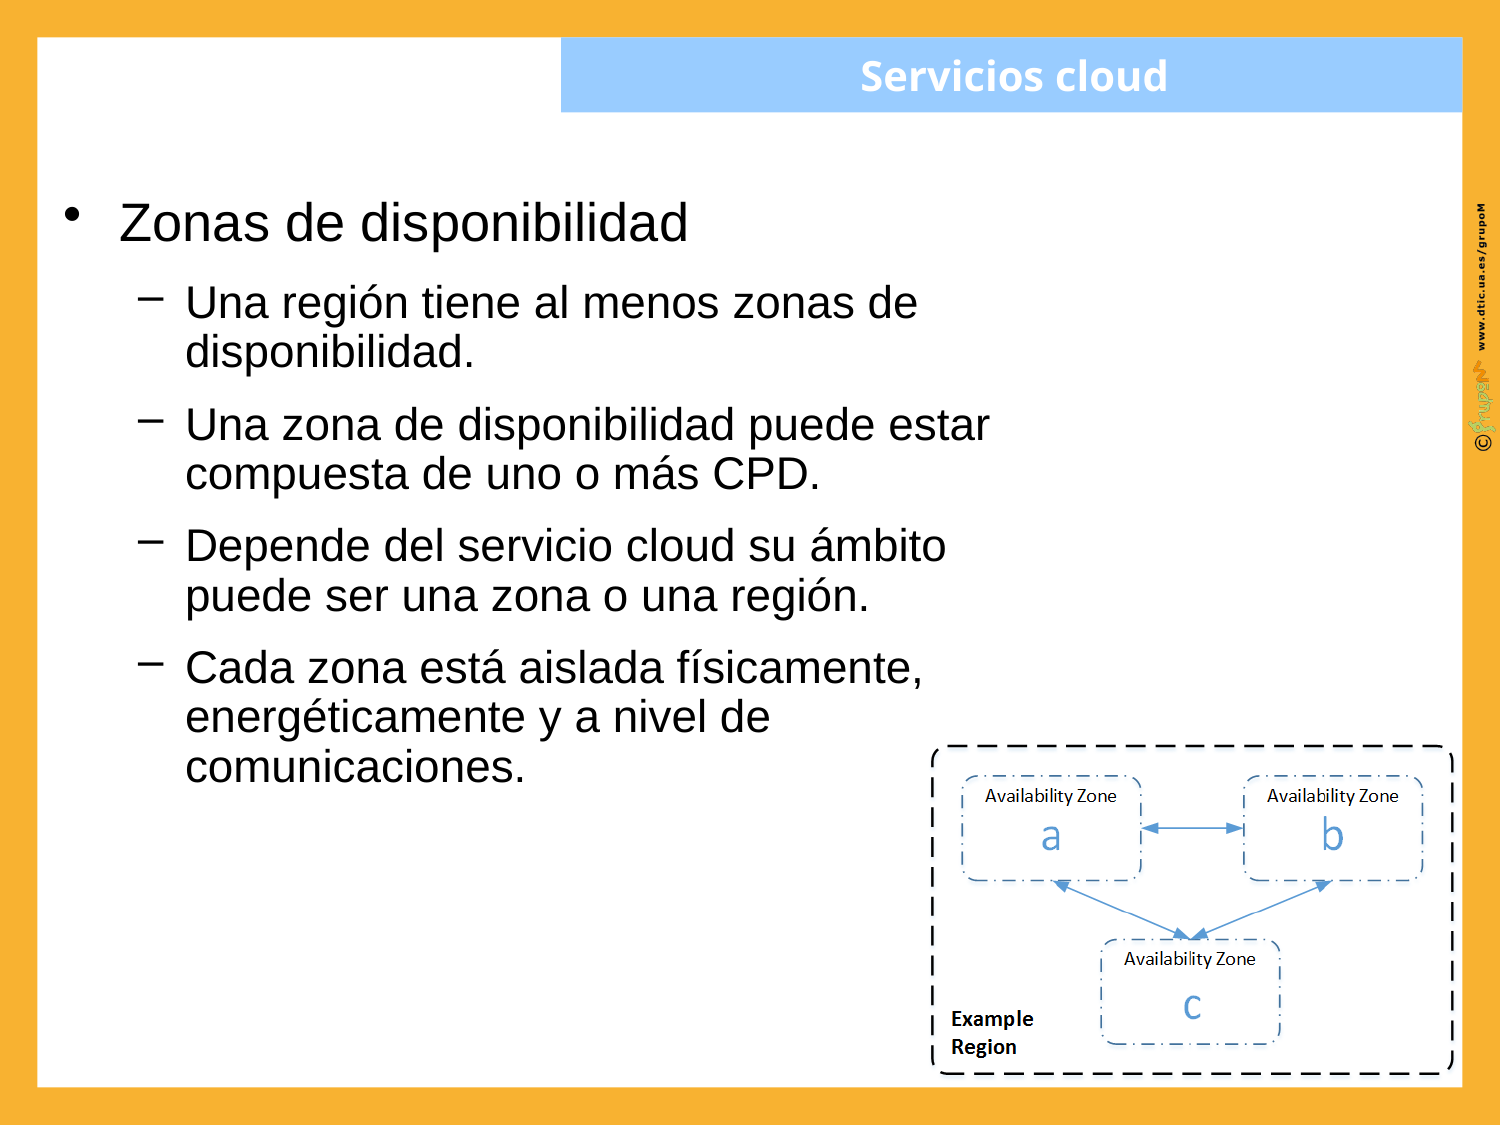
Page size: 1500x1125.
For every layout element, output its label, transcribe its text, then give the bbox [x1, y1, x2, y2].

text_box Servicios cloud [602, 42, 1427, 108]
picture [1468, 173, 1496, 461]
picture [923, 742, 1459, 1083]
list Zonas de disponibilidad Una región tiene al menos zonas de disponibilidad. Una zona de disponibilidad puede estar compuesta de uno o más CPD. Depende del servicio cloud su ámbito puede ser una zona o una región. Cada zona está aislada físicamente, energéticamente y a nivel de comunicaciones. [48, 187, 1015, 875]
